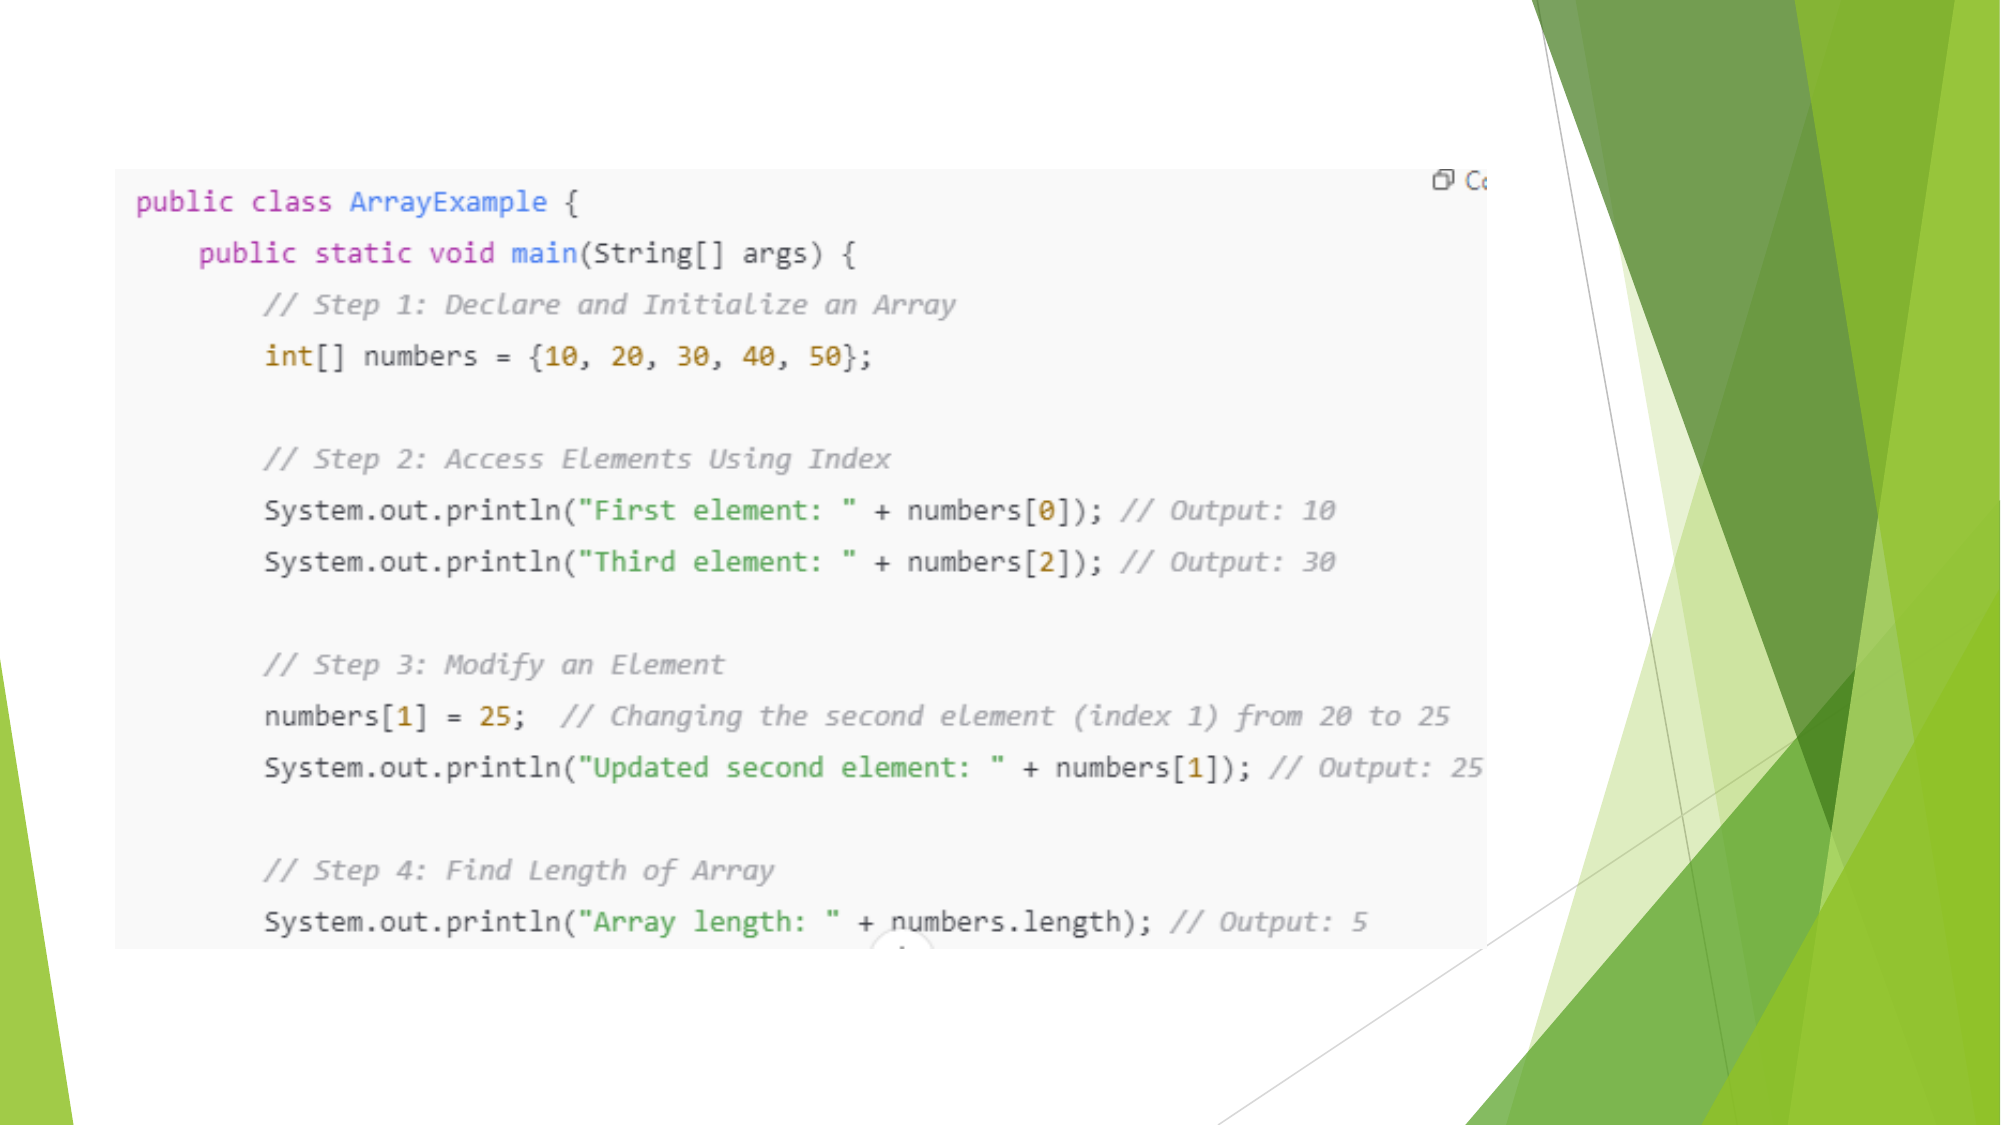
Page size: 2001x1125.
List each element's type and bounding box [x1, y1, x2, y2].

picture [115, 169, 1488, 949]
